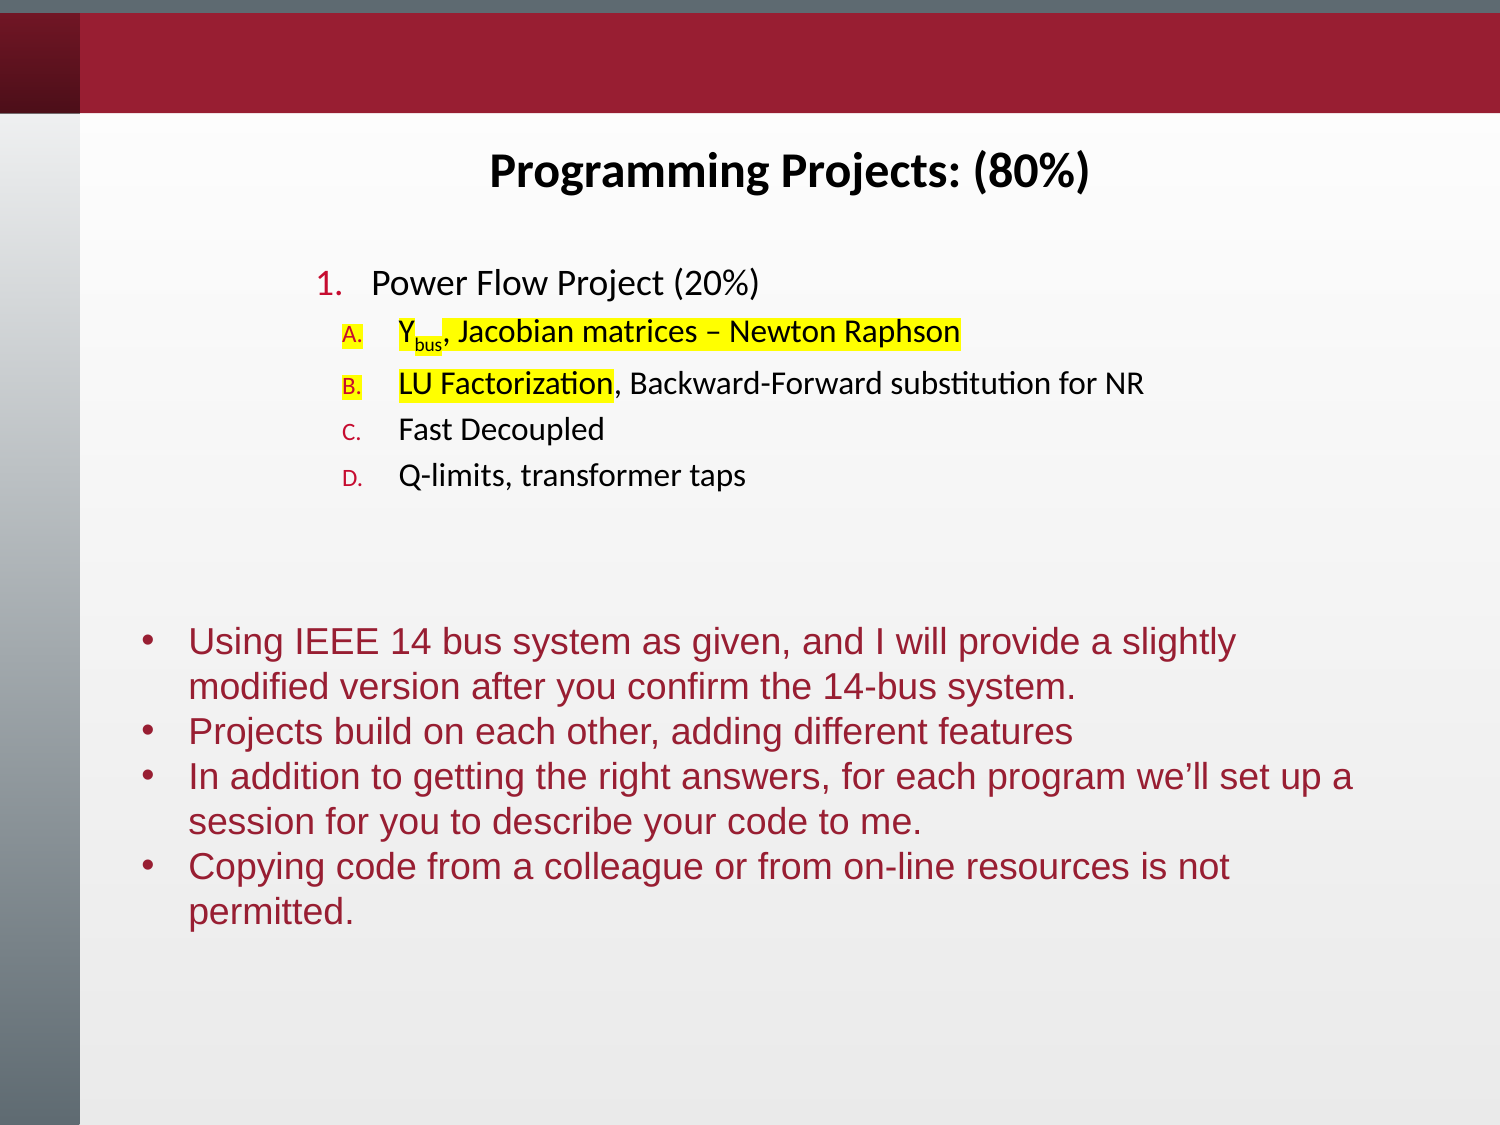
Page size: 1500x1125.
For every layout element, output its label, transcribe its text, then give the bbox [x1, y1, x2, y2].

list Power Flow Project (20%) Ybus, Jacobian matrices – Newton Raphson LU Factorization, Backward-Forward substitution for NR Fast Decoupled Q-limits, transformer taps [158, 243, 1303, 494]
title Programming Projects: (80%) [80, 124, 1500, 206]
text_box Using IEEE 14 bus system as given, and I will provide a slightly modified version after you confirm the 14-bus system. Projects build on each other, adding different features In addition to getting the right answers, for each program we’ll set up a session for you to describe your code to me. Copying code from a colleague or from on-line resources is not permitted. [126, 609, 1374, 940]
